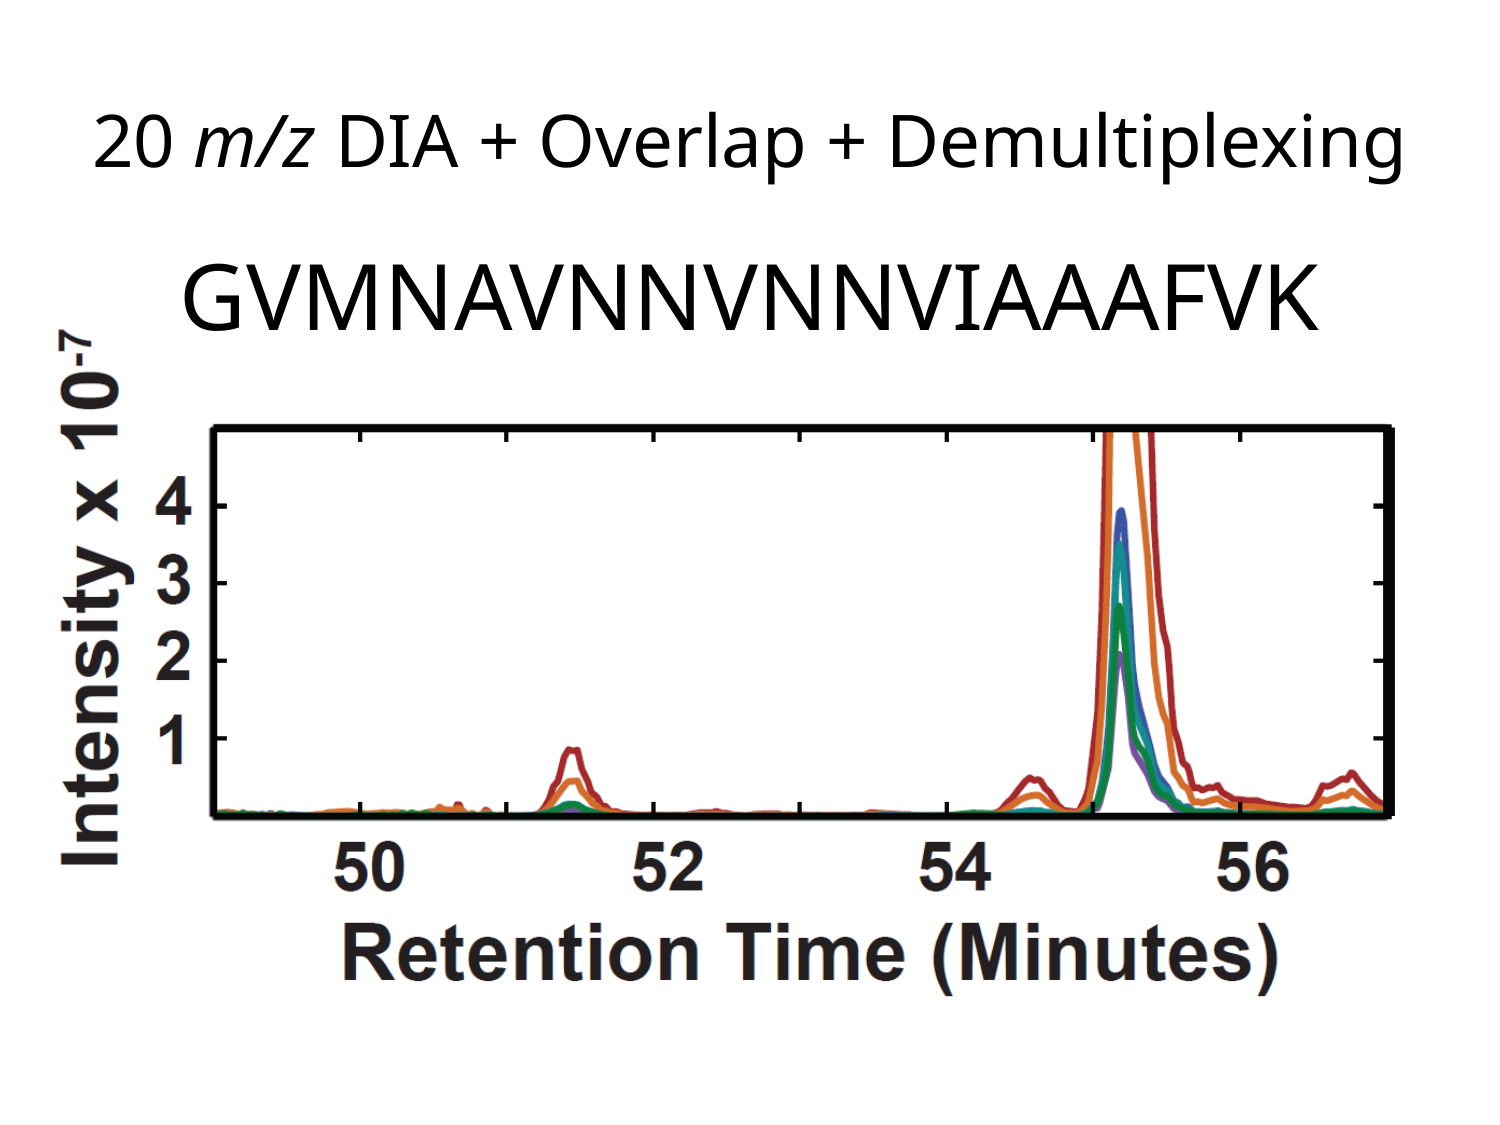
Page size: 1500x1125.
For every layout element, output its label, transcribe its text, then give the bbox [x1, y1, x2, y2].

title 20 m/z DIA + Overlap + Demultiplexing [75, 45, 1425, 200]
text_box GVMNAVNNVNNVIAAAFVK [74, 200, 1425, 326]
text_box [24, 324, 1423, 1019]
picture [199, 414, 1396, 830]
